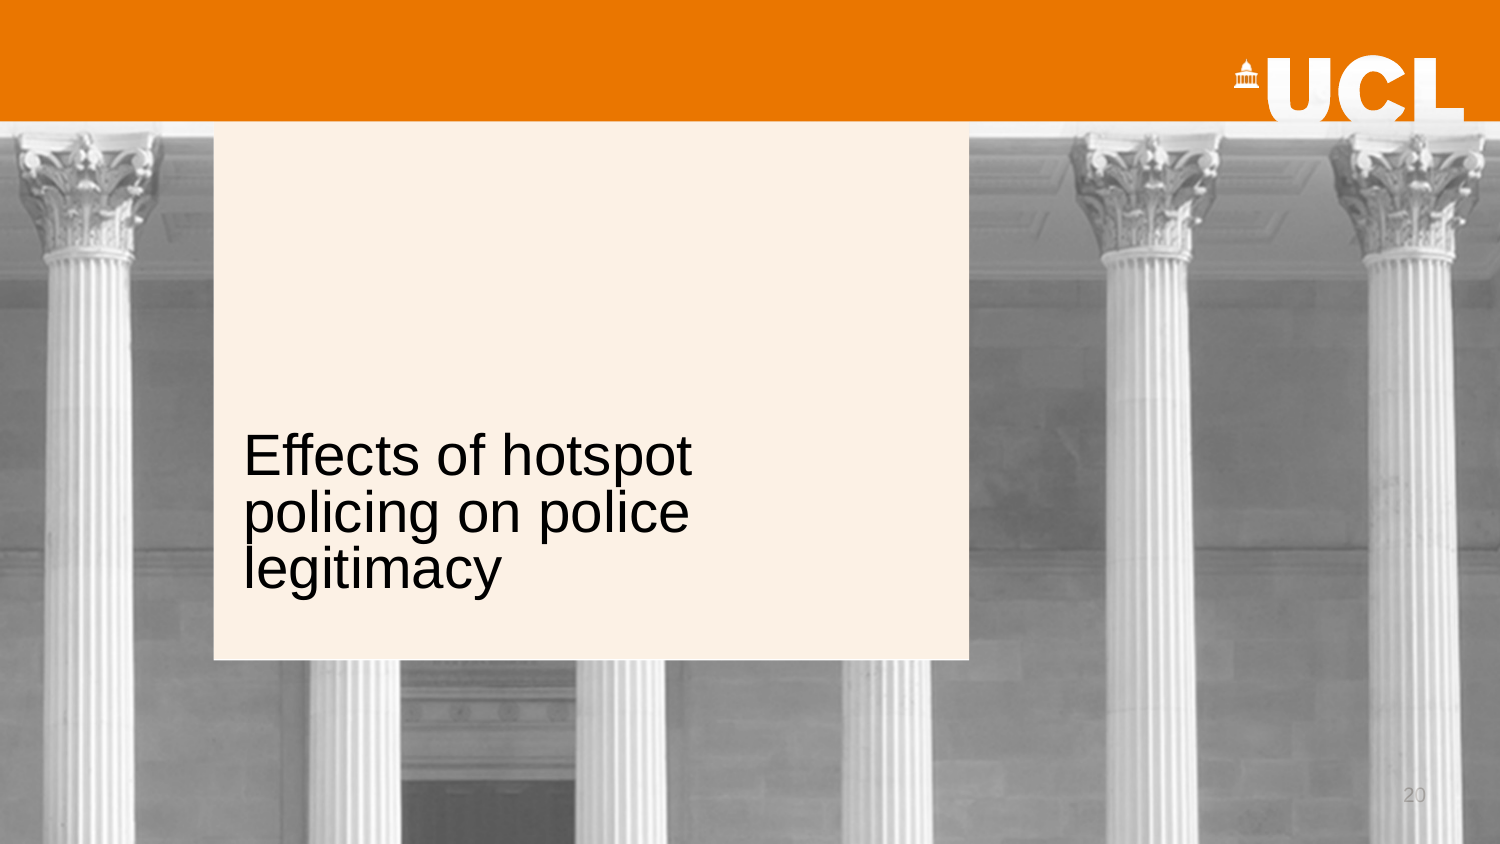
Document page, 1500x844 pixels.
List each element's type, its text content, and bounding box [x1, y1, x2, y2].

picture [1234, 58, 1259, 88]
title Effects of hotspot policing on police legitimacy [213, 119, 970, 659]
